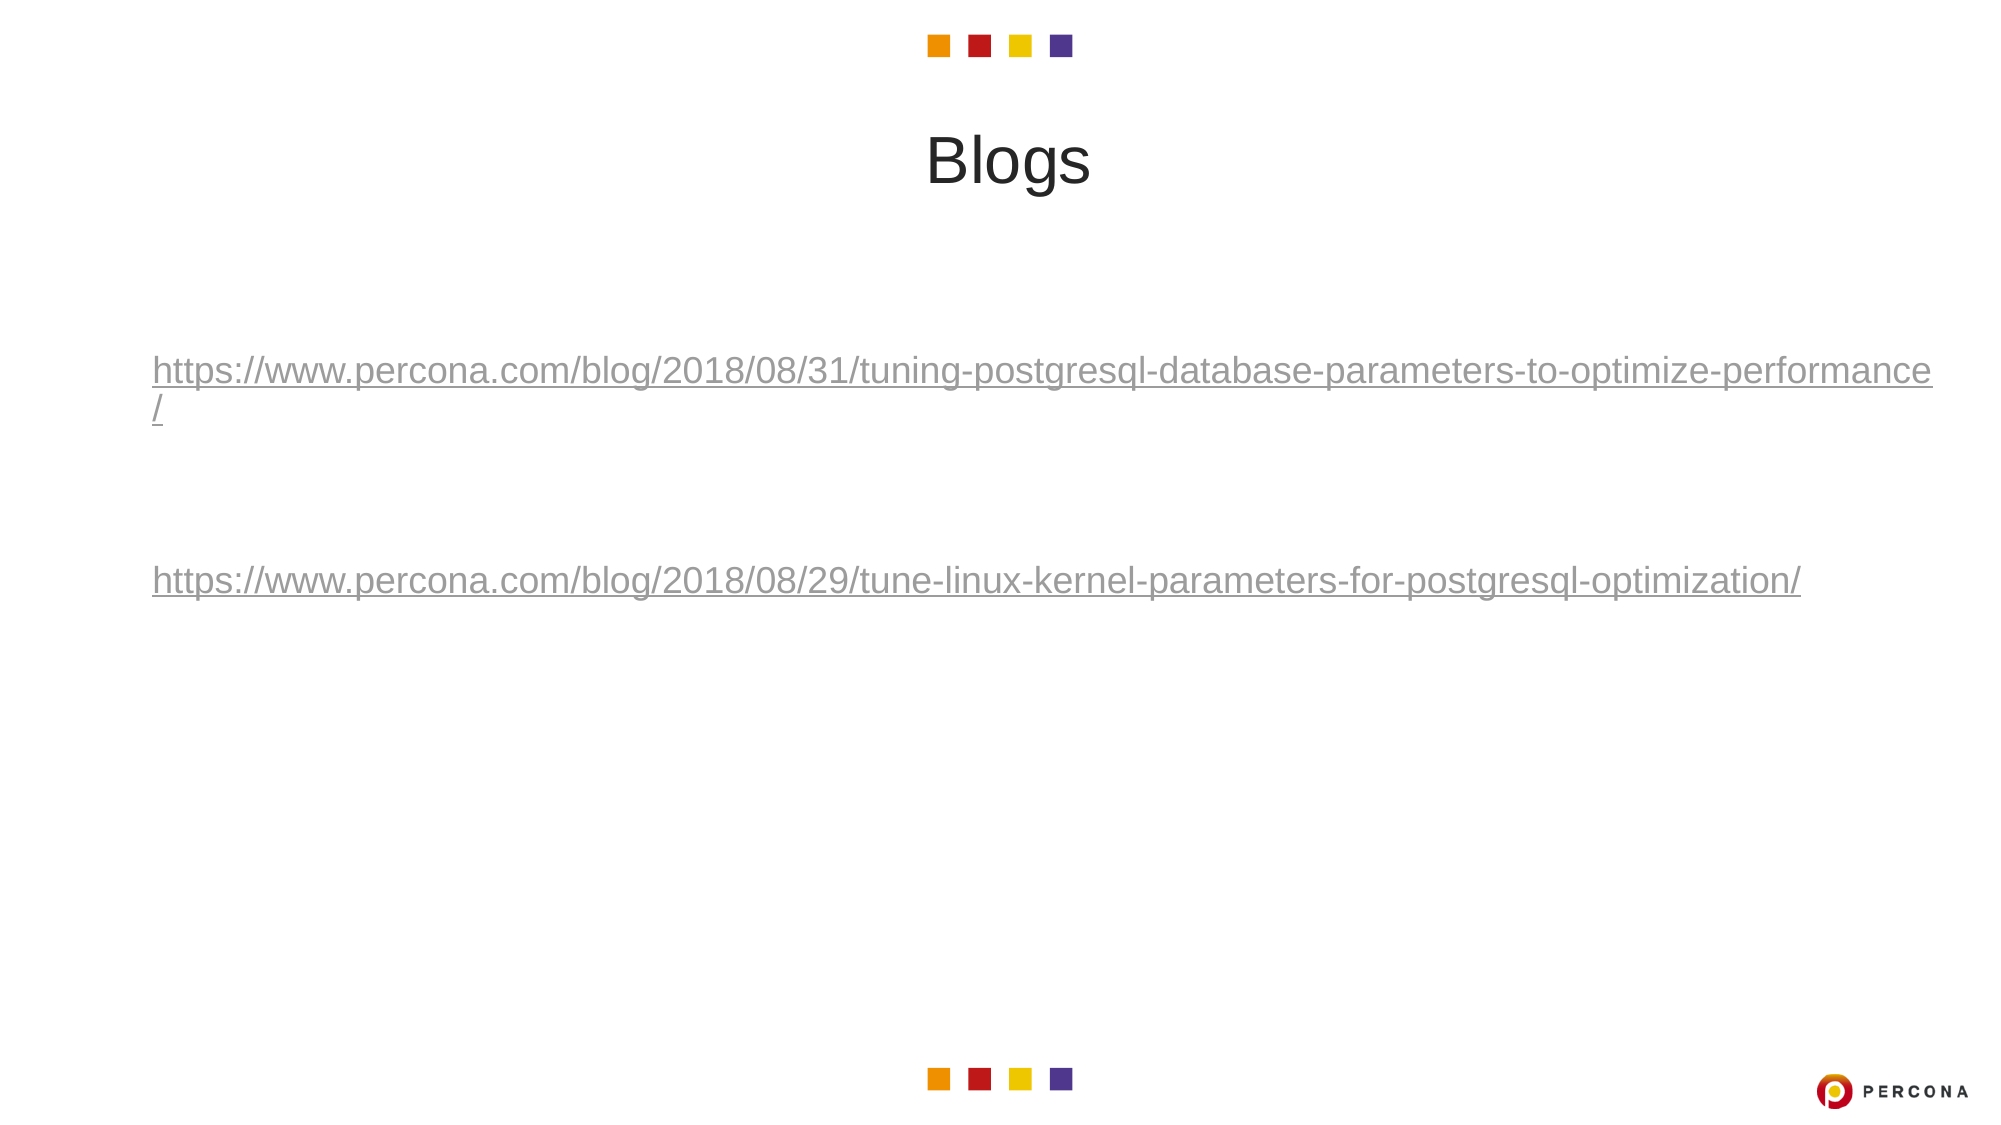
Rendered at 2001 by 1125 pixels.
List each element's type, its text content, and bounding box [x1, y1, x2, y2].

list Blogs [59, 102, 1959, 221]
text_box Tuning PostgreSQL Database Parameters to Optimize Performance. https://www.percona.com/blog/2018/08/31/tuning-postgresql-database-parameters-to-optimize-performance/ Tune Linux Kernel Parameters For PostgreSQL Optimization https://www.percona.com/blog/2018/08/29/tune-linux-kernel-parameters-for-postgresql-optimization/ [62, 212, 1952, 571]
picture [1799, 1059, 2000, 1122]
